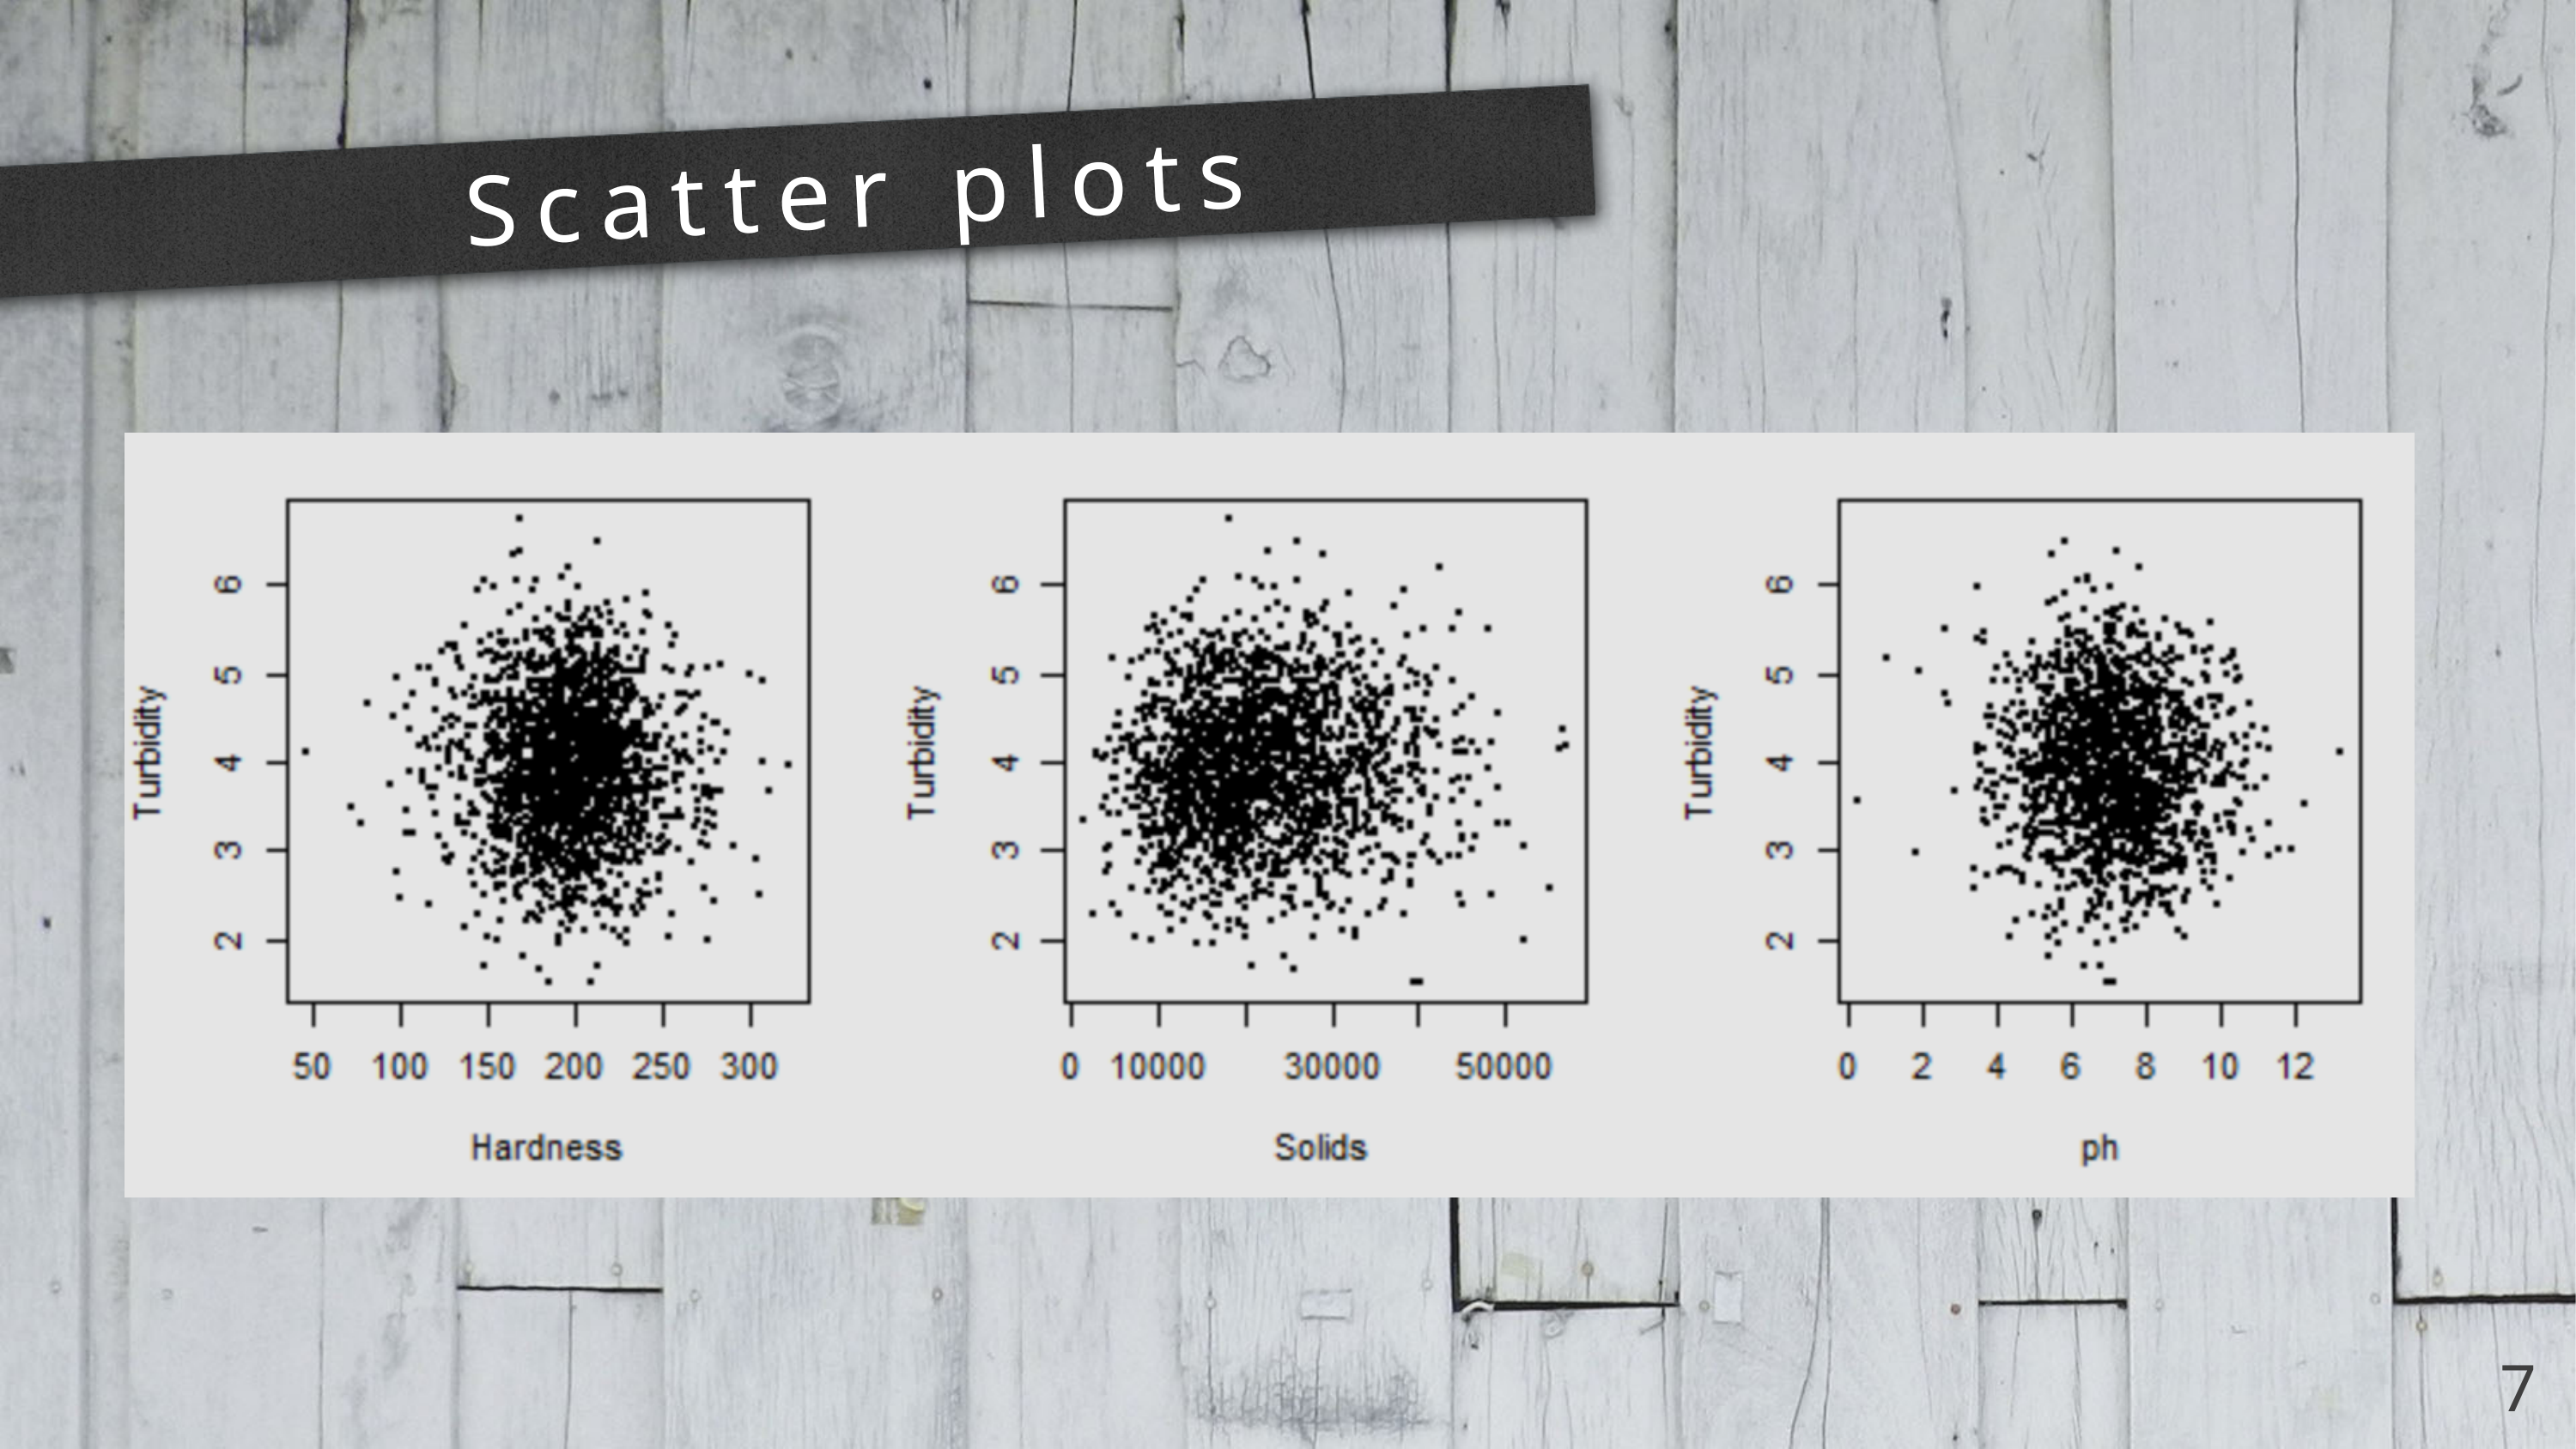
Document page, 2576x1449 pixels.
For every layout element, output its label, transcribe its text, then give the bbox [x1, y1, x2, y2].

picture [0, 0, 2576, 1449]
slide_number 7 [1948, 1353, 2549, 1430]
title Scatter plots [125, 63, 1584, 313]
